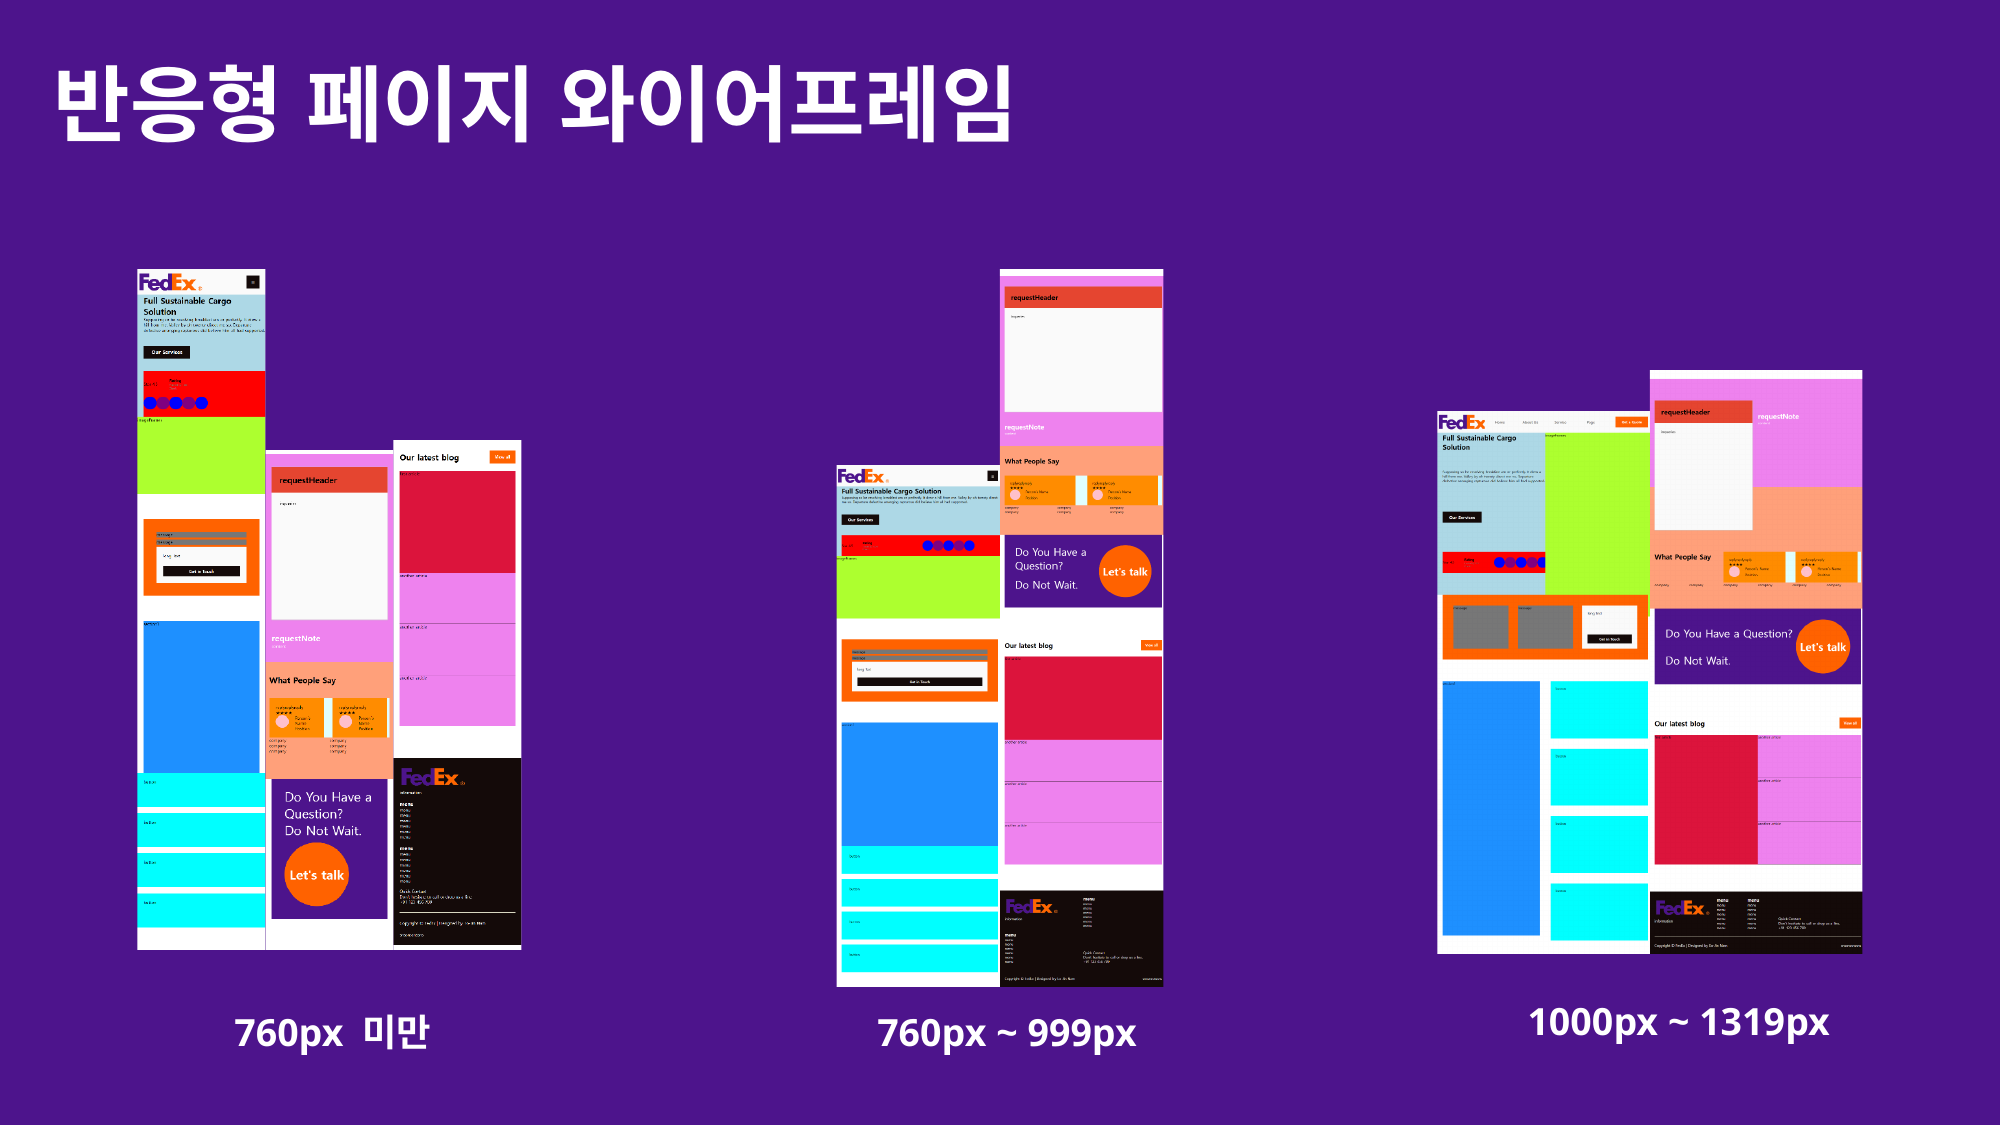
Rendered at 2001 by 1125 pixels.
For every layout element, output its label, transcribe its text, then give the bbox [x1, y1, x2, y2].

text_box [137, 269, 522, 950]
text_box 760px ~ 999px [862, 1001, 1152, 1062]
picture [1437, 370, 1863, 954]
text_box 반응형 페이지 와이어프레임 [0, 0, 2000, 218]
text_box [836, 269, 1164, 987]
text_box 760px 미만 [219, 1001, 447, 1062]
text_box 1000px ~ 1319px [1512, 990, 1845, 1051]
